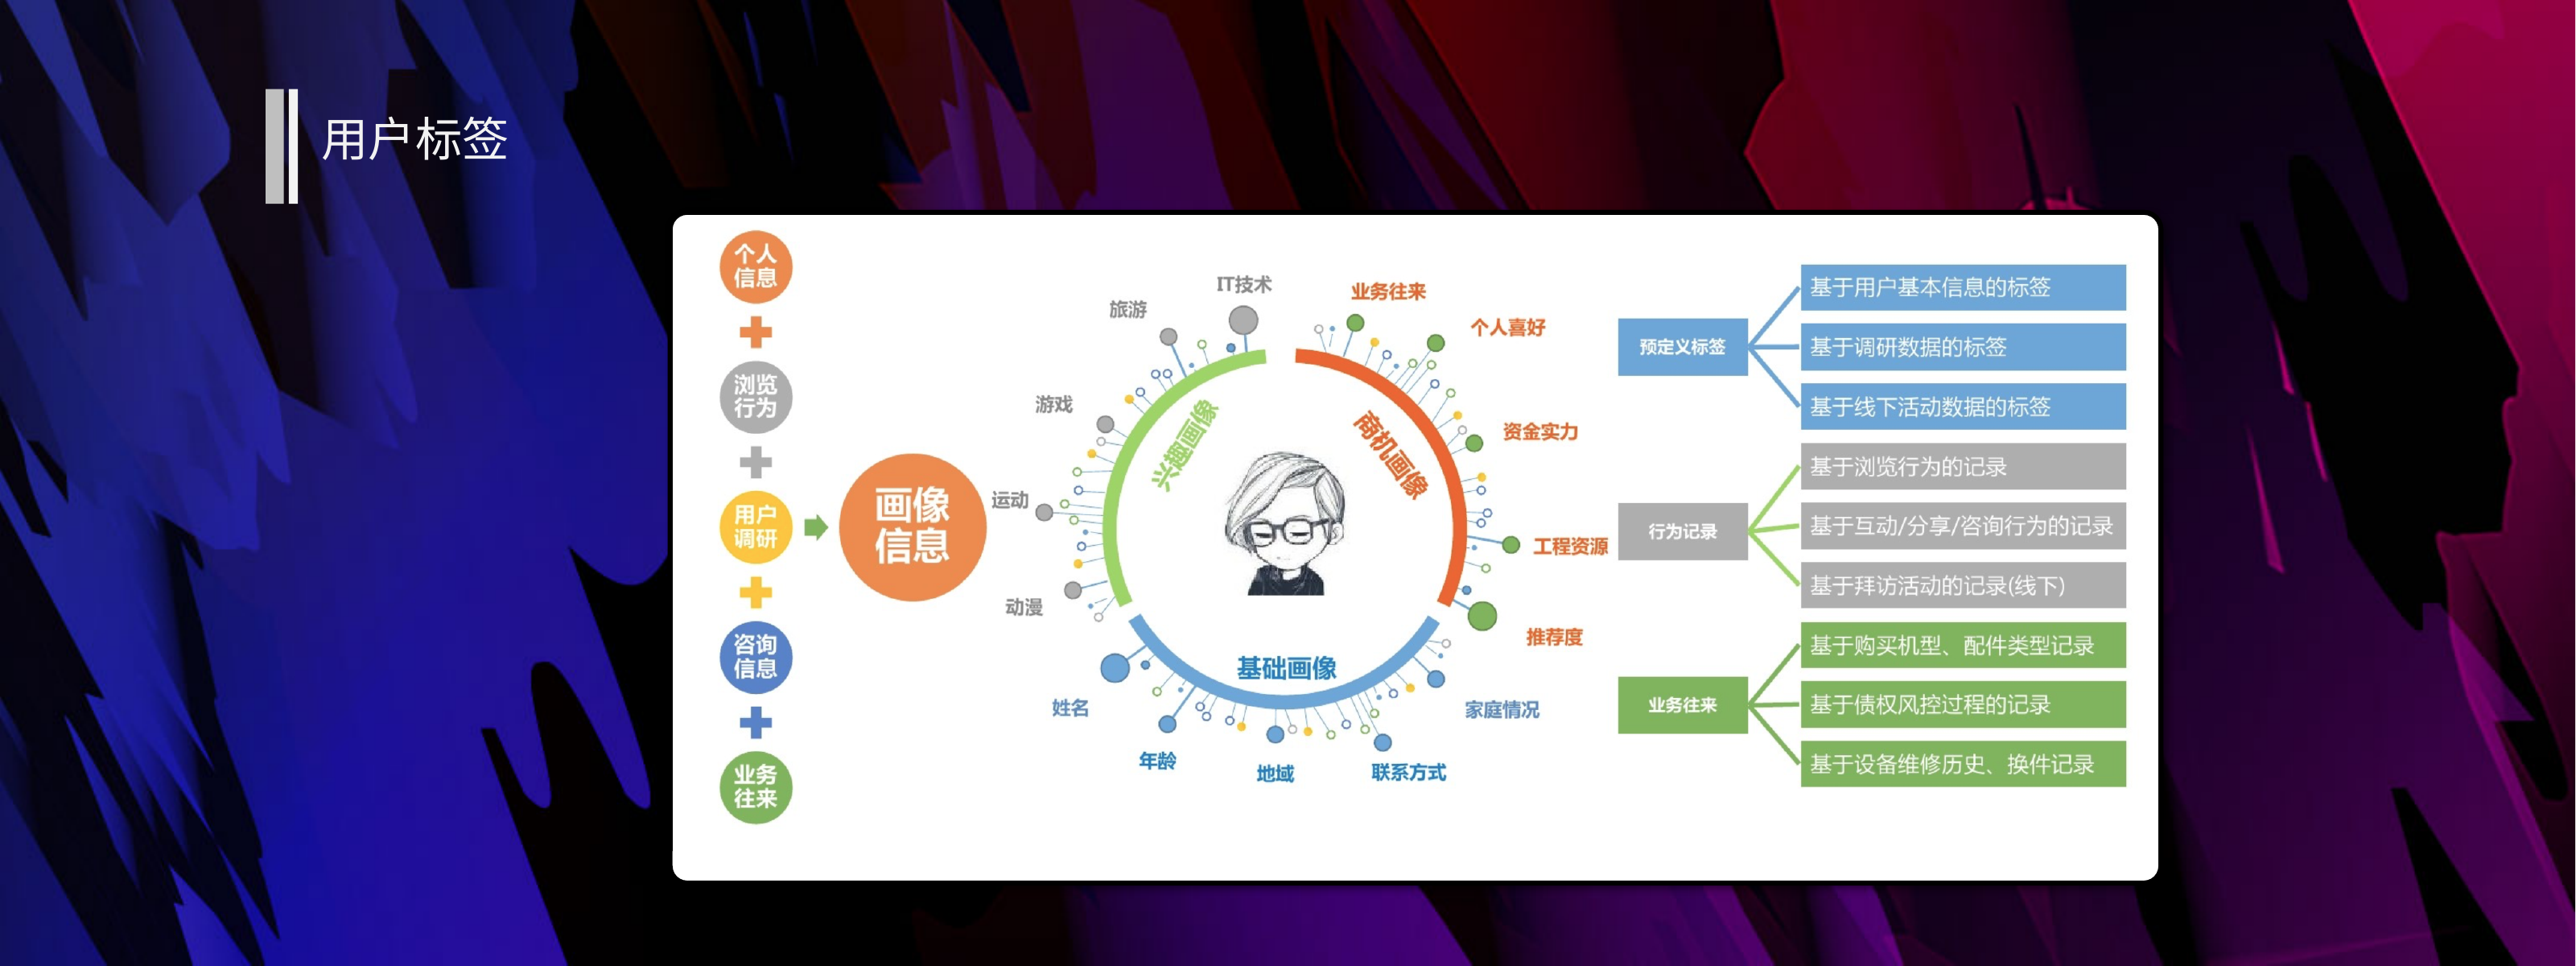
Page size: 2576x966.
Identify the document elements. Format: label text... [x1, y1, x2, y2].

picture [0, 0, 2576, 966]
text_box 用户标签 [183, 103, 649, 172]
